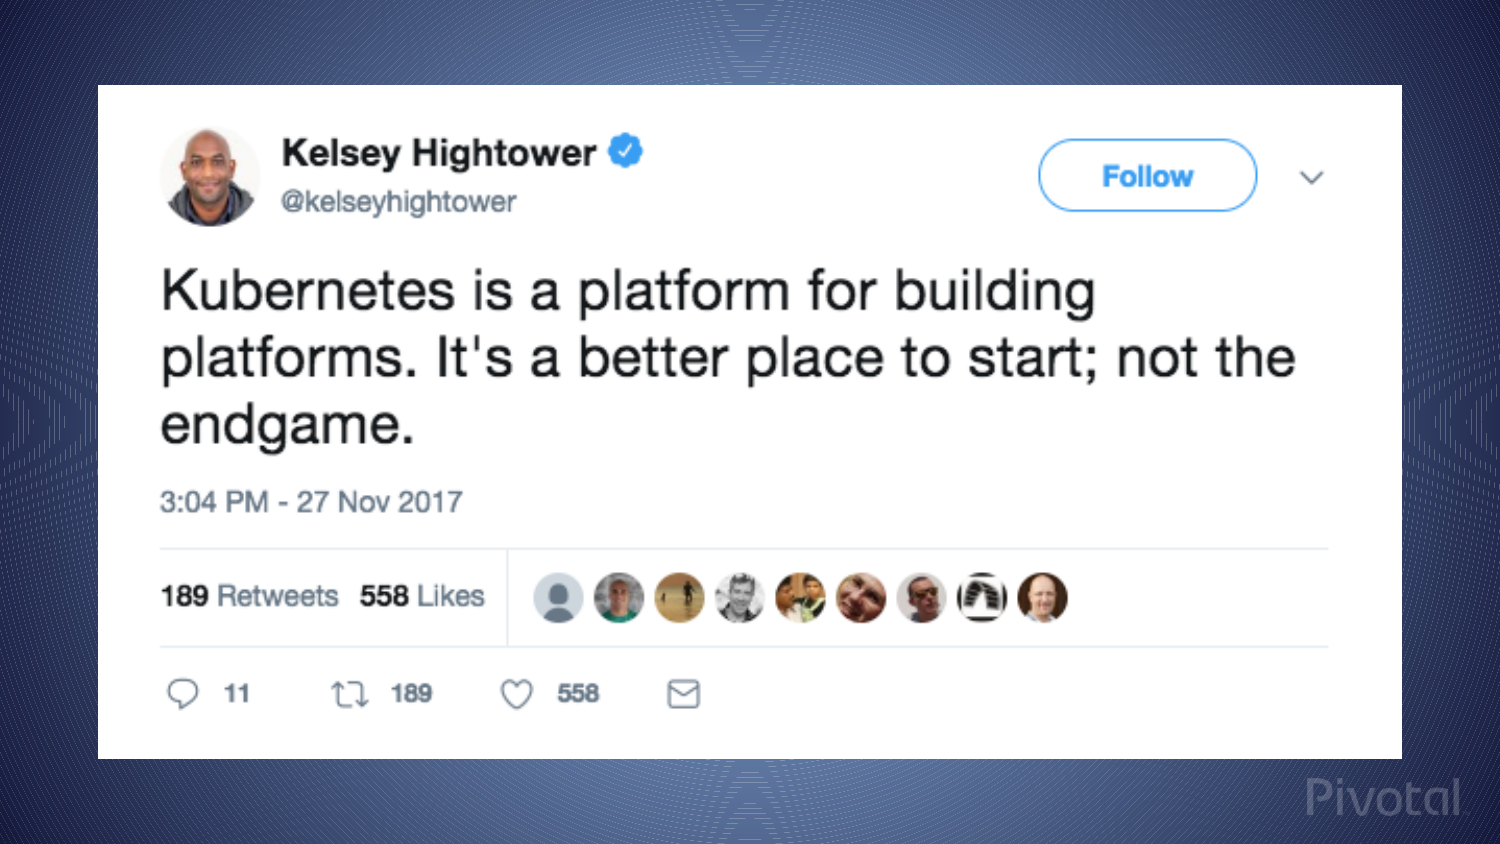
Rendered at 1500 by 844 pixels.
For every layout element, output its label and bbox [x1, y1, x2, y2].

picture [98, 85, 1402, 759]
